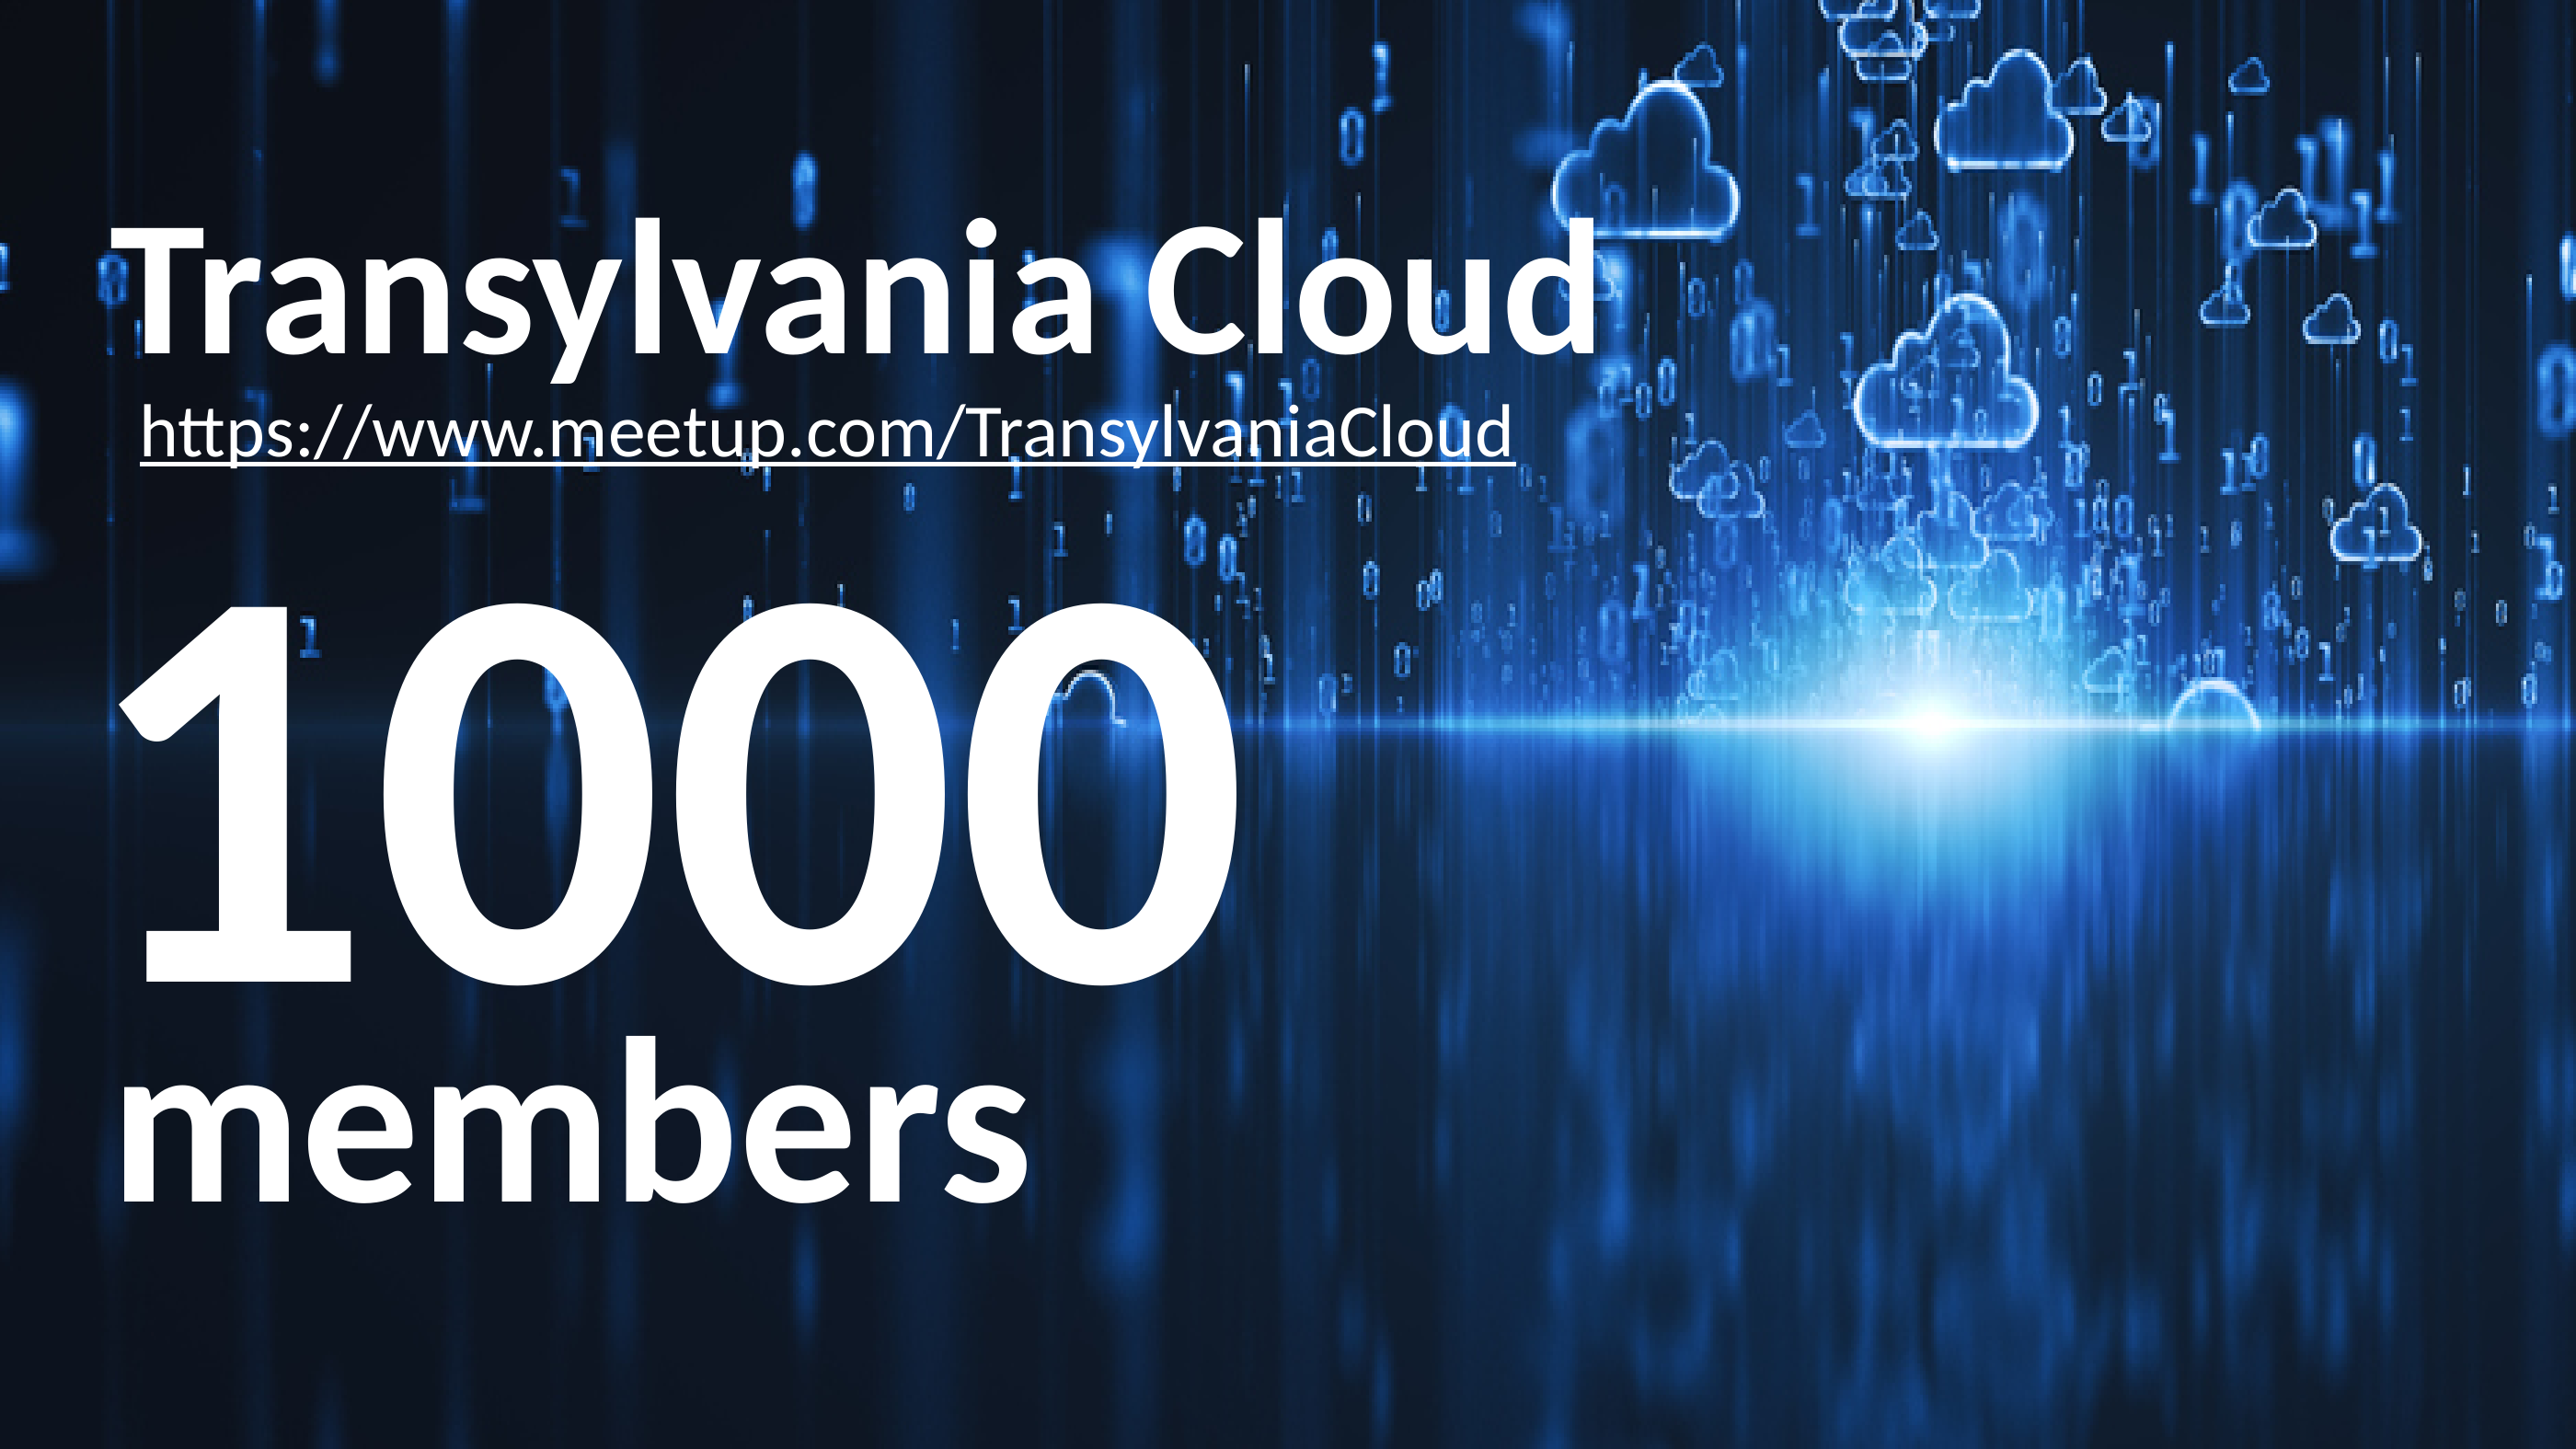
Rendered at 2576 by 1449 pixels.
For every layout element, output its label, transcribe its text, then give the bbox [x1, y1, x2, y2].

text_box Transylvania Cloud [90, 185, 1720, 406]
text_box members [90, 1042, 1526, 1262]
text_box https://www.meetup.com/TransylvaniaCloud [126, 374, 1656, 479]
title 1000 [66, 666, 1999, 1114]
picture [0, 0, 2576, 1449]
